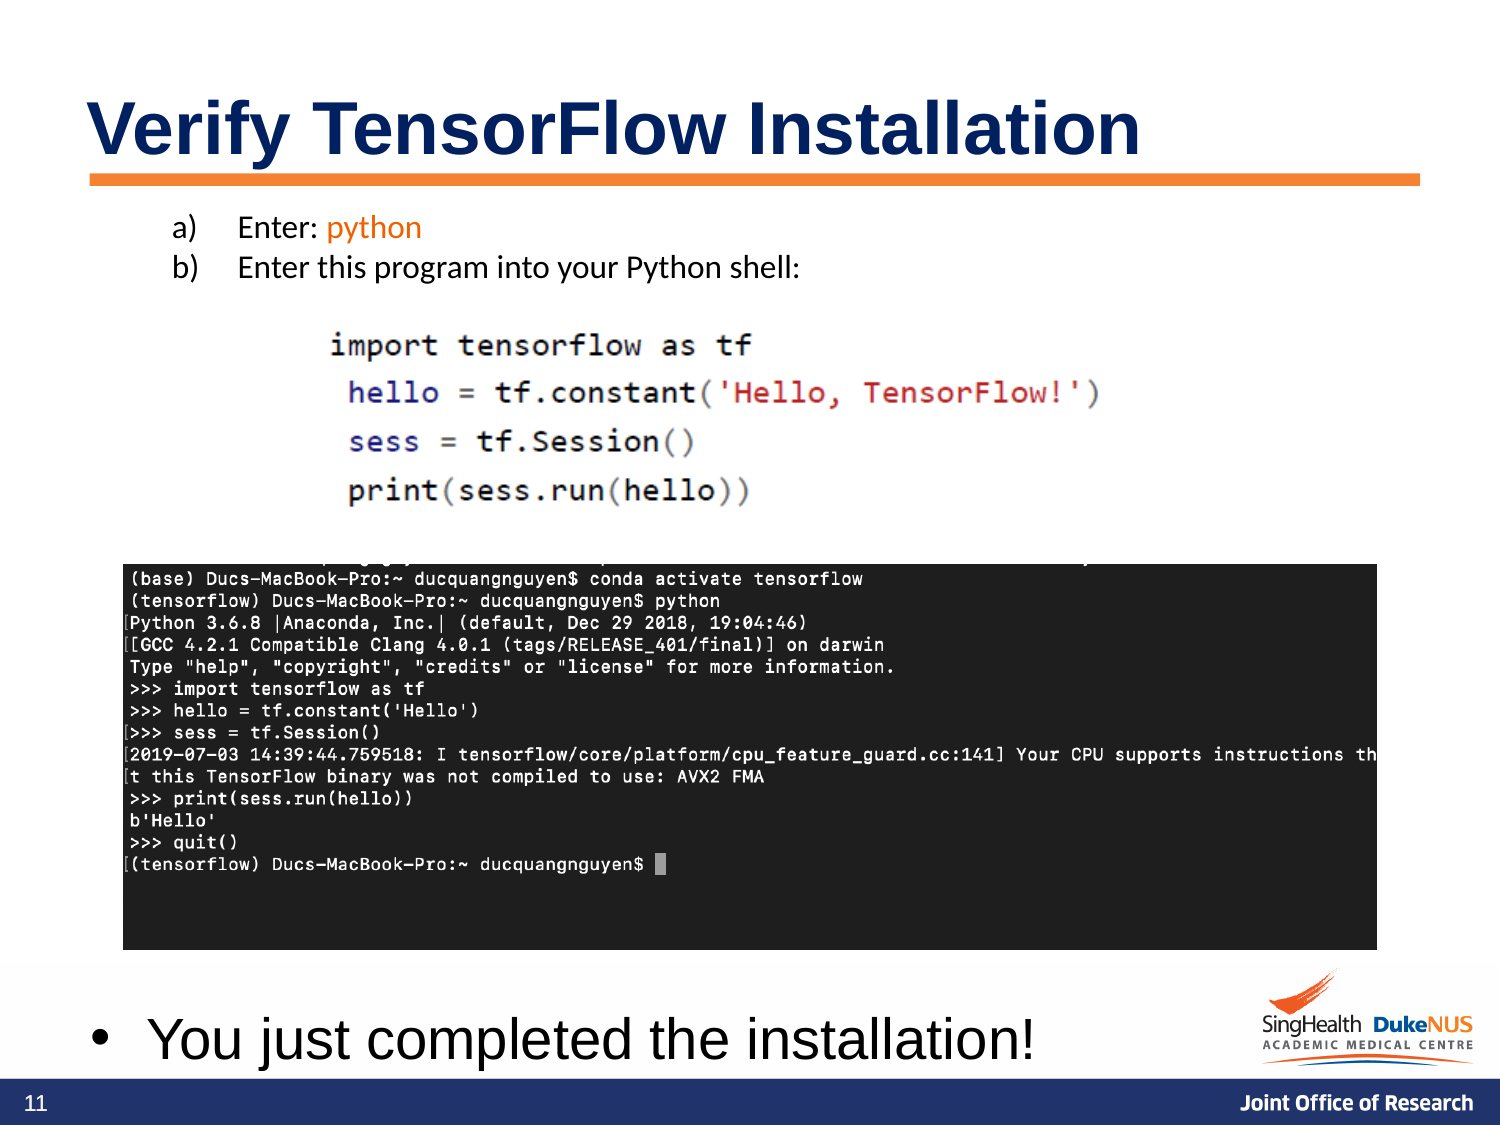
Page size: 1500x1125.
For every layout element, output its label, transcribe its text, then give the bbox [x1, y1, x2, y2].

picture [123, 564, 1377, 950]
picture [325, 321, 1109, 518]
picture [0, 964, 1500, 1125]
list You just completed the installation! [75, 262, 1425, 1086]
title Verify TensorFlow Installation [71, 31, 1422, 219]
text_box Enter: python Enter this program into your Python shell: [157, 198, 878, 293]
